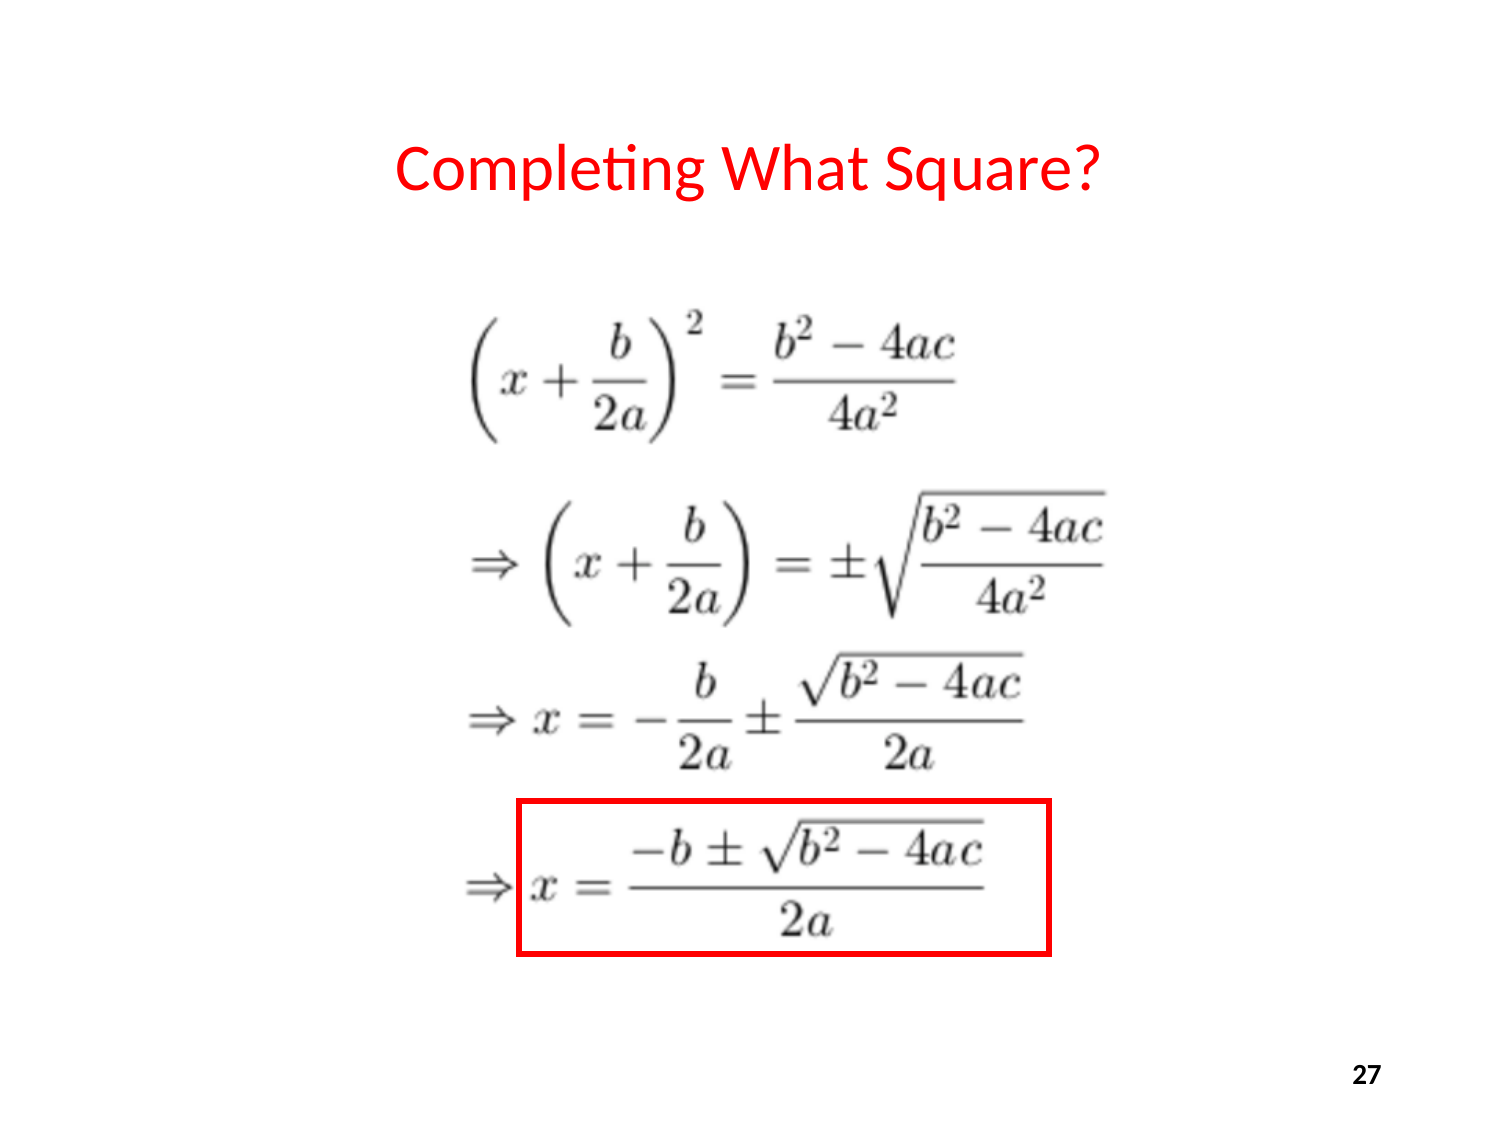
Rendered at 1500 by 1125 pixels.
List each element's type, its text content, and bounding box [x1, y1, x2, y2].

picture [401, 240, 1196, 983]
title Completing What Square? [103, 59, 1397, 278]
slide_number 27 [1059, 1042, 1397, 1103]
